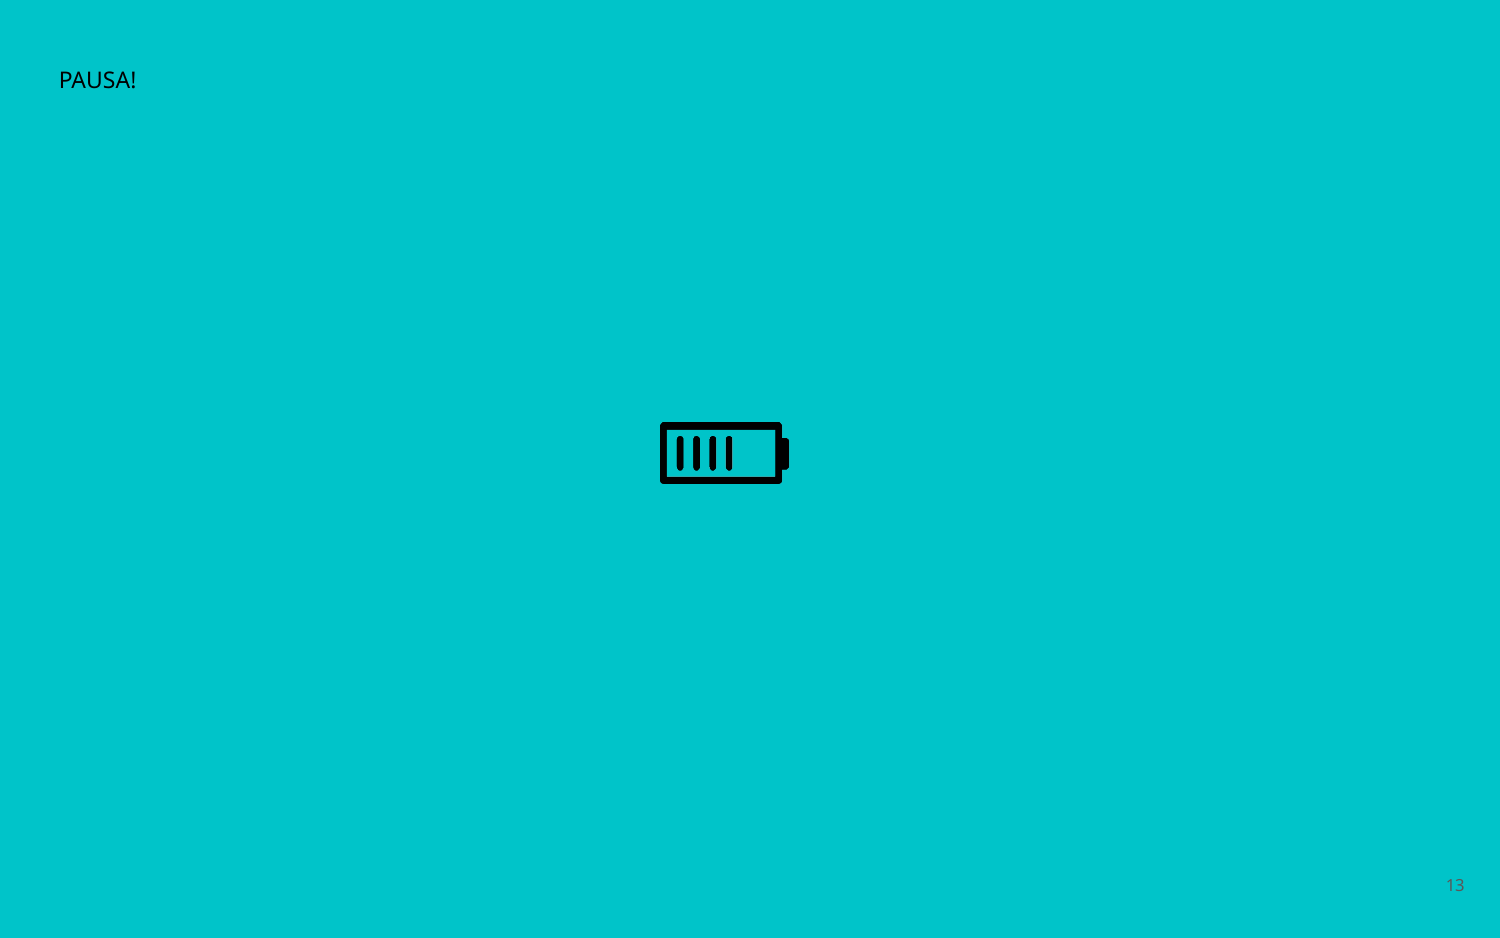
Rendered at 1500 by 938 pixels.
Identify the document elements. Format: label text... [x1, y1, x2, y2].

slide_number ‹#› [1389, 849, 1480, 922]
text_box PAUSA! [43, 50, 486, 141]
picture [573, 319, 881, 591]
